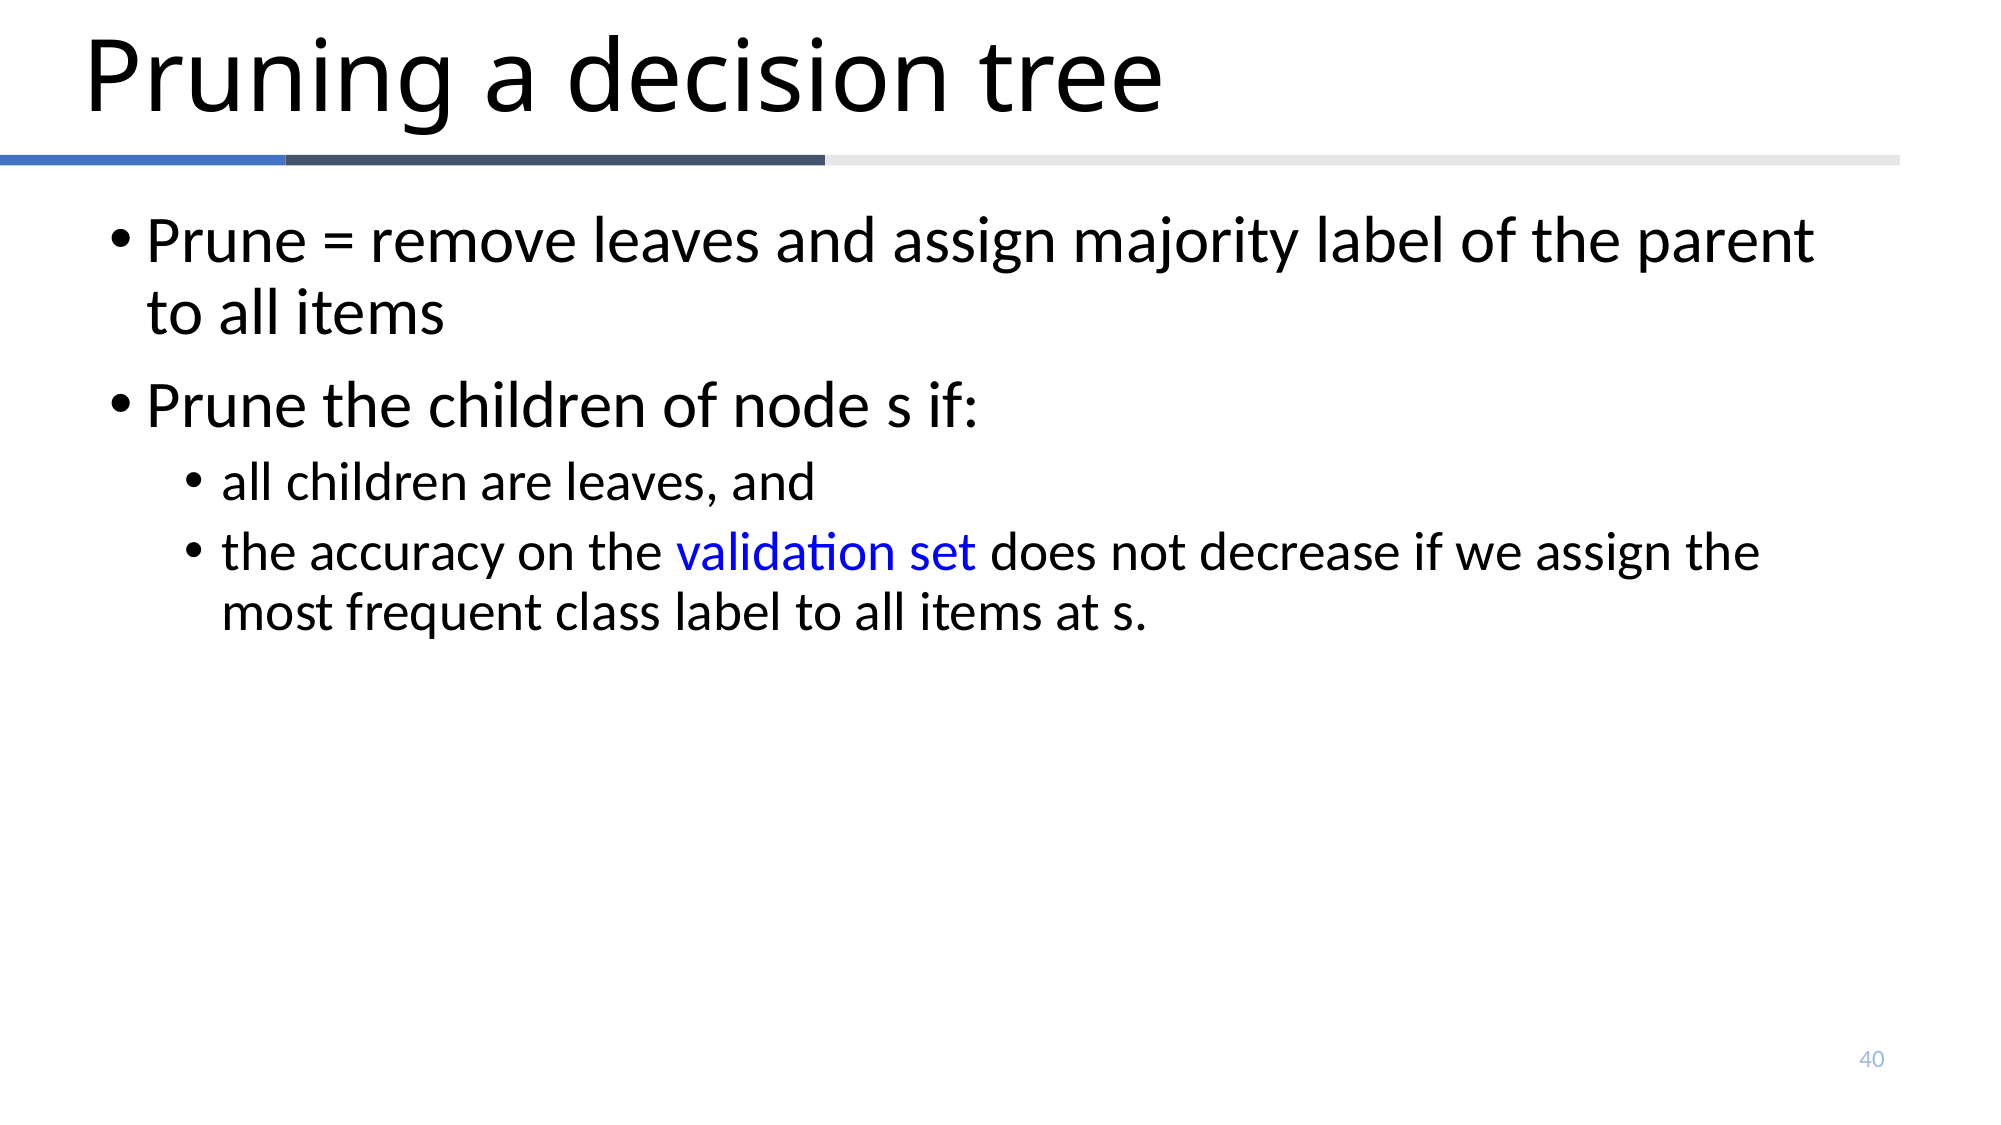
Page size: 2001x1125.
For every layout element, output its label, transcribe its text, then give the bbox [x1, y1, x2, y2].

slide_number 40 [1433, 1027, 1900, 1088]
title Pruning a decision tree [67, 3, 1868, 156]
list Prune = remove leaves and assign majority label of the parent to all items Prune the children of node s if: all children are leaves, and the accuracy on the validation set does not decrease if we assign the most frequent class label to all items at s. [94, 197, 1895, 1005]
